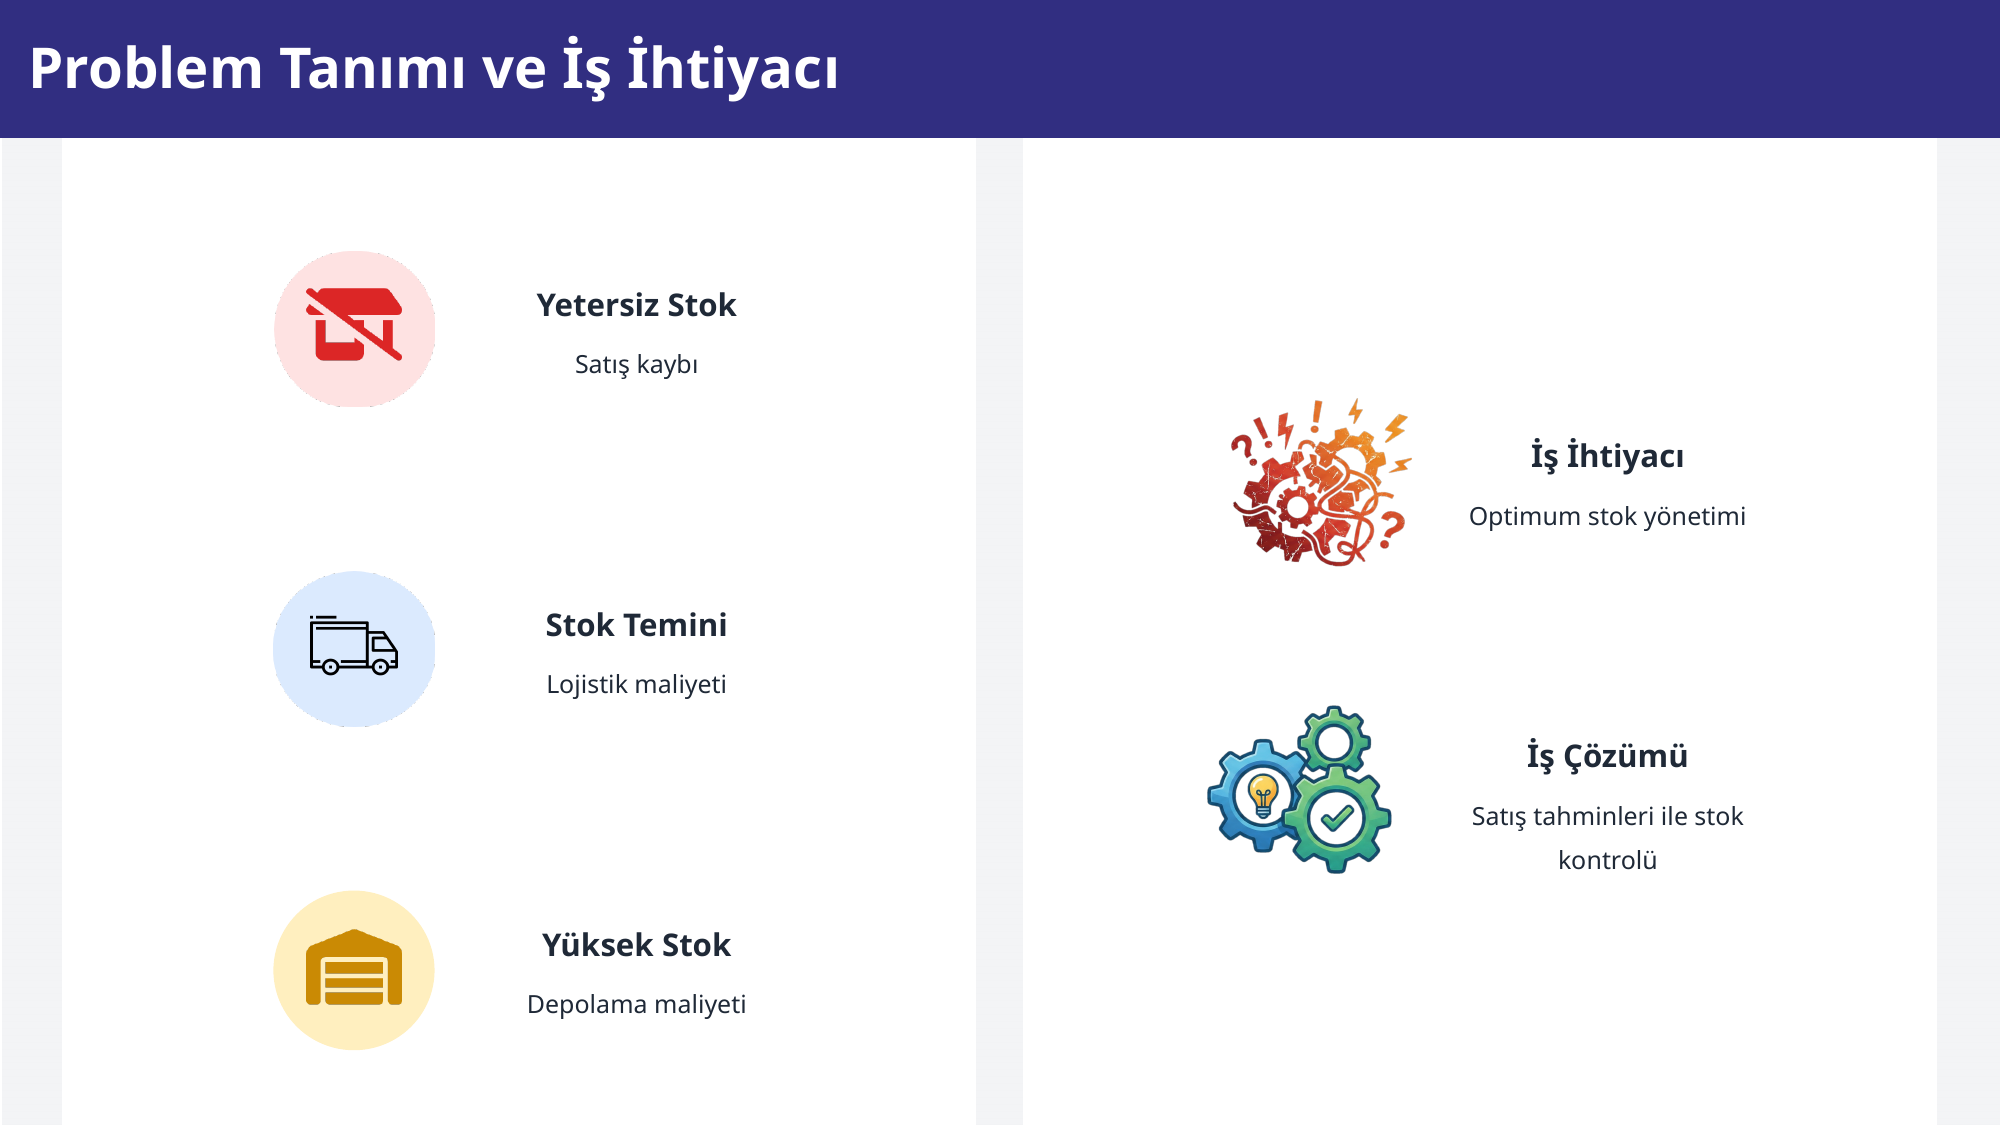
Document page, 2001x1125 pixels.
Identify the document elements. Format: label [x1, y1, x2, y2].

text_box [473, 278, 800, 380]
text_box [1445, 730, 1772, 832]
text_box [273, 890, 435, 1051]
text_box [273, 571, 435, 727]
picture [2, 138, 2000, 1125]
text_box [273, 251, 435, 407]
text_box [473, 598, 800, 700]
text_box [0, 0, 2000, 138]
text_box [473, 918, 800, 1020]
text_box [1445, 430, 1772, 531]
